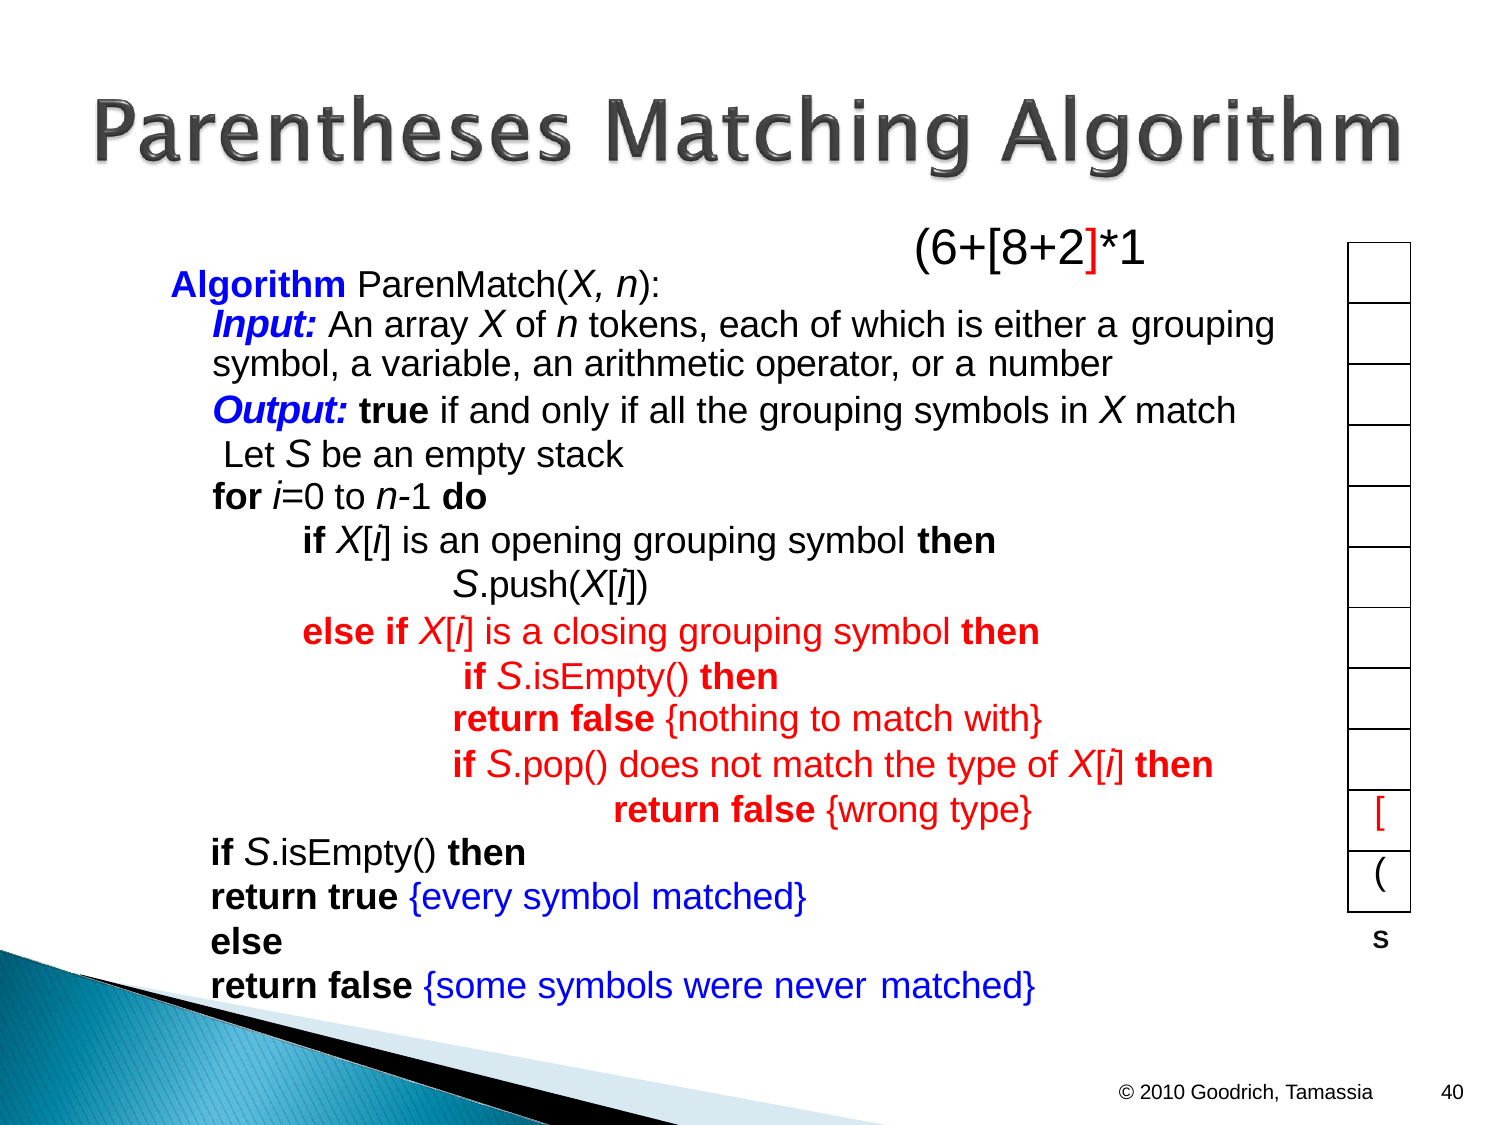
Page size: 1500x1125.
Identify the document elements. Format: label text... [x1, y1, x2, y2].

text_box Algorithm ParenMatch(X, n): [168, 257, 219, 306]
table_cell [1349, 548, 1410, 607]
table_cell [1349, 608, 1410, 667]
picture [0, 948, 558, 1125]
table_cell ( [1349, 852, 1410, 911]
title (6+[8+2]*1 [219, 214, 1281, 403]
table_cell [1349, 304, 1410, 363]
text_box S [1370, 923, 1392, 954]
footer © 2010 Goodrich, Tamassia [1116, 1080, 1380, 1125]
list Input: An array X of n tokens, each of which is either a grouping symbol, a variable, an arithmetic operator, or a number Output: true if and only if all the grouping symbols in X match Let S be an empty stack for i=0 to n-1 do if X[i] is an opening grouping symbol then S.push(X[i]) else if X[i] is a closing grouping symbol then if S.isEmpty() then return false {nothing to match with} if S.pop() does not match the type of X[i] then return false {wrong type} if S.isEmpty() then return true {every symbol matched} else return false {some symbols were never matched} [210, 302, 1279, 1007]
table_cell [ [1349, 791, 1410, 850]
table_cell [1349, 365, 1410, 424]
table_cell [1349, 669, 1410, 728]
text_box [7, 60, 1460, 198]
table_cell [1349, 730, 1410, 789]
table_cell [1349, 487, 1410, 546]
slide_number 25 [1436, 1080, 1469, 1125]
table_header [1349, 243, 1410, 302]
table_cell [1349, 426, 1410, 485]
